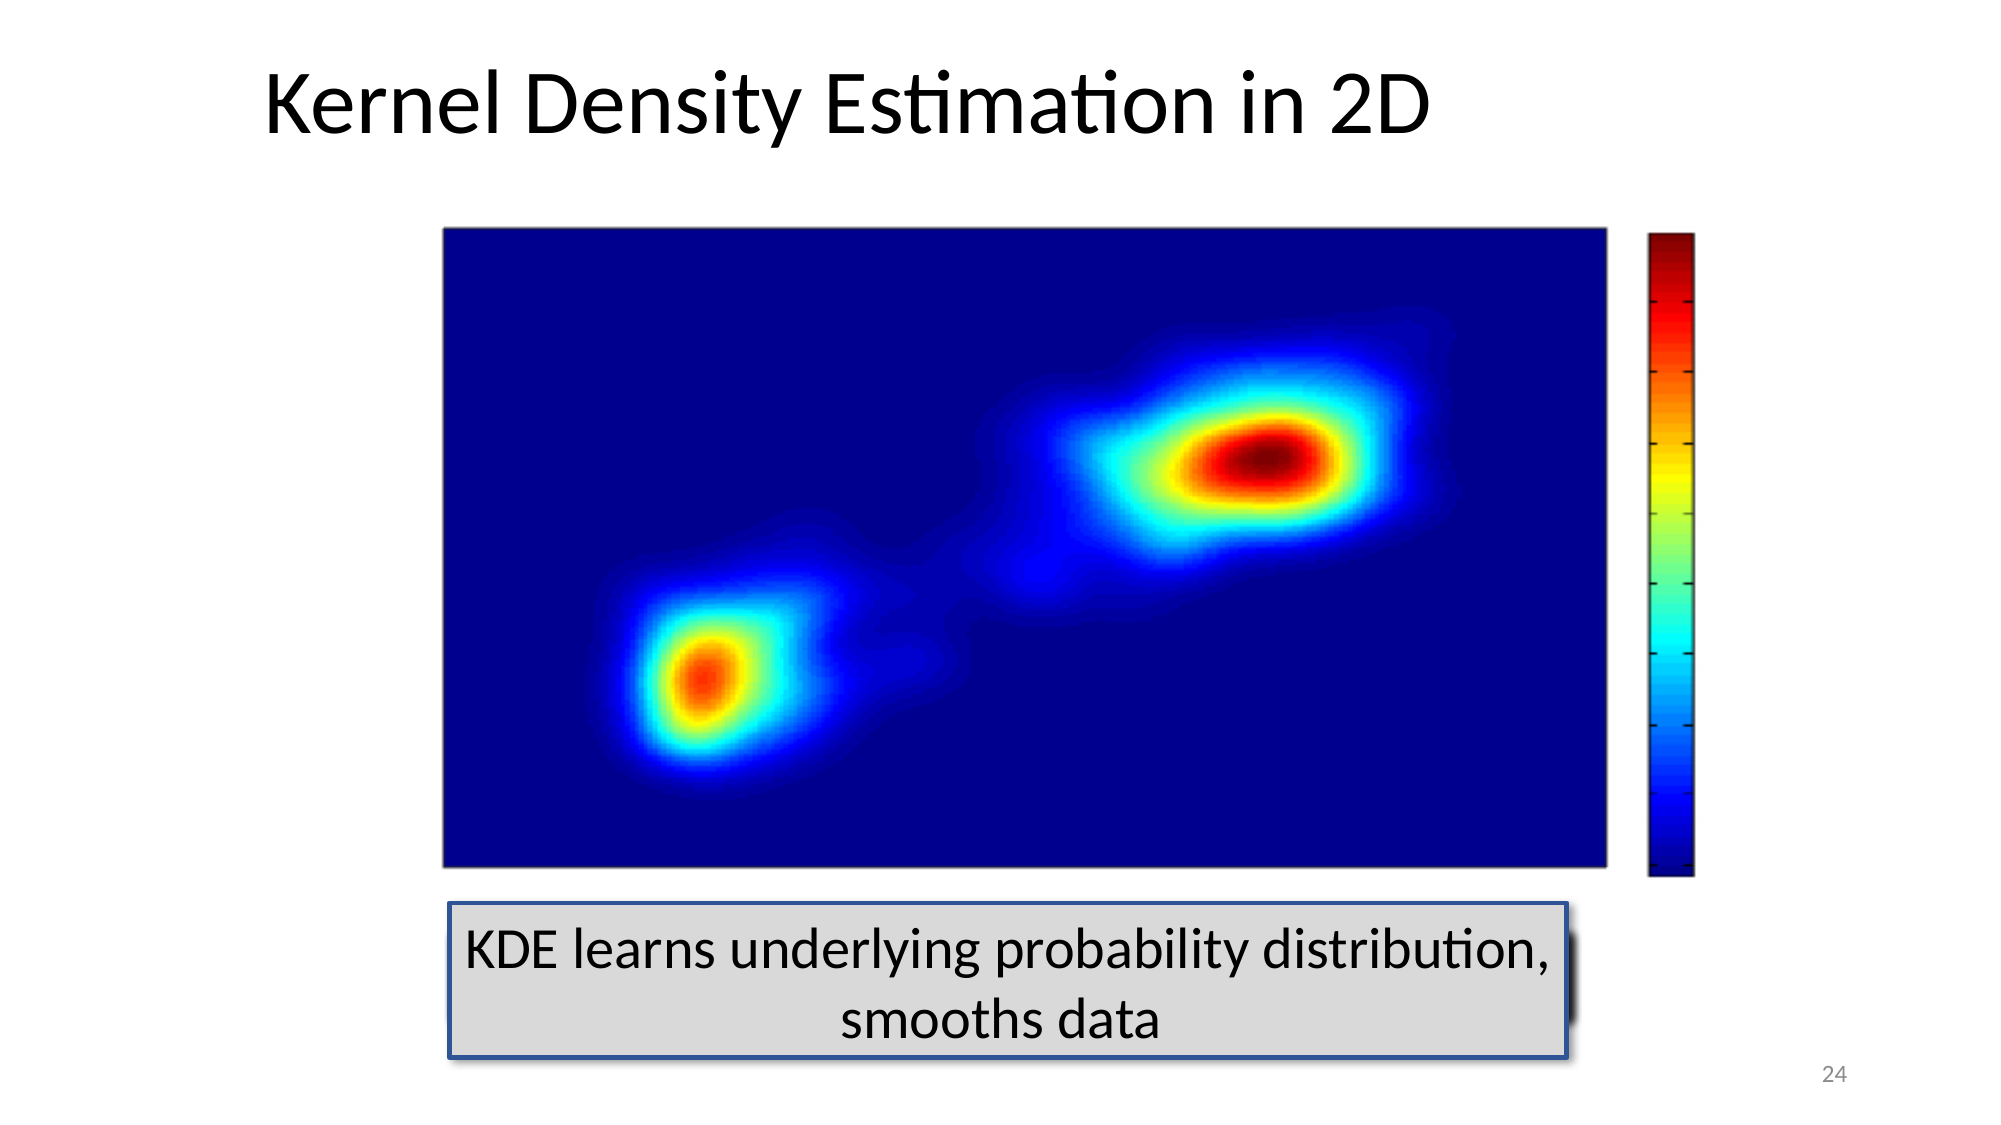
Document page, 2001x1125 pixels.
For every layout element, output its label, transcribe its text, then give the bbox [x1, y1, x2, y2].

slide_number 24 [1412, 1042, 1863, 1103]
text_box Kernel Density Estimation in 2D [249, 2, 1600, 170]
text_box KDE learns underlying probability distribution, smooths data [449, 954, 1567, 1058]
picture [249, 170, 2000, 954]
